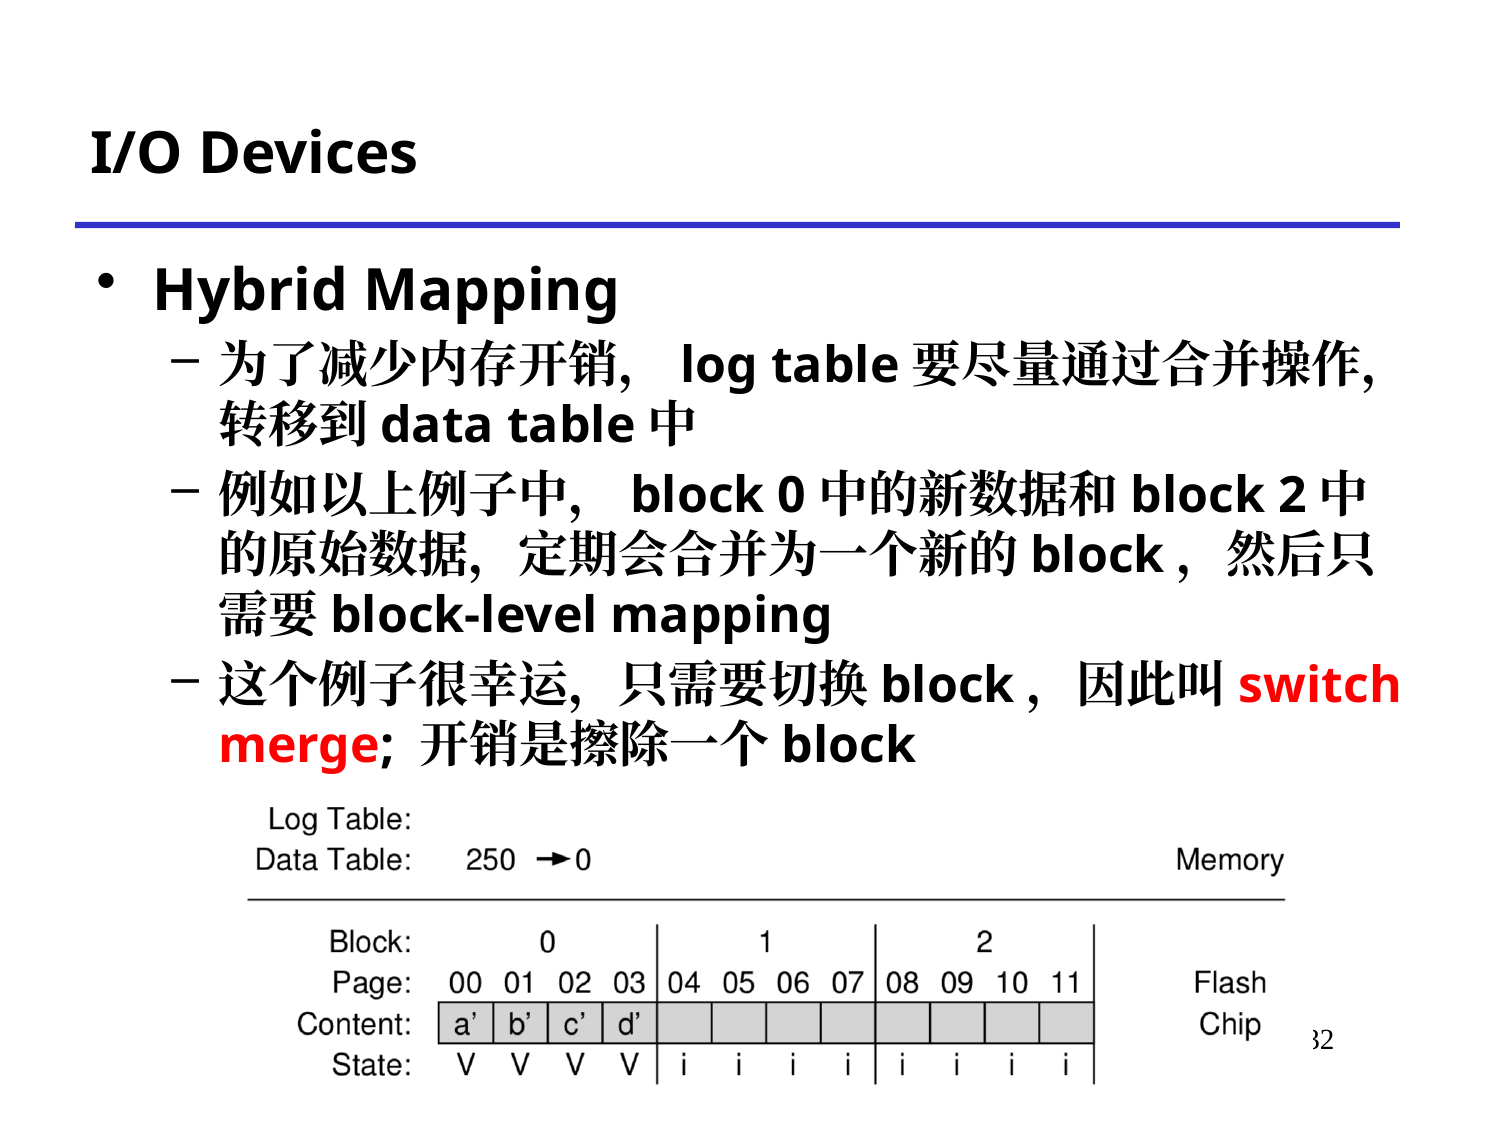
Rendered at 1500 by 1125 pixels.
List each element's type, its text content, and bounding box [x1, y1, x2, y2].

picture [224, 787, 1313, 1104]
slide_number * [1316, 1012, 1350, 1088]
title I/O Devices [75, 75, 1400, 225]
list Hybrid Mapping 为了减少内存开销，log table要尽量通过合并操作，转移到data table中 例如以上例子中，block 0中的新数据和block 2中的原始数据，定期会合并为一个新的block，然后只需要block-level mapping 这个例子很幸运，只需要切换block，因此叫switch merge; 开销是擦除一个block [81, 245, 1432, 971]
